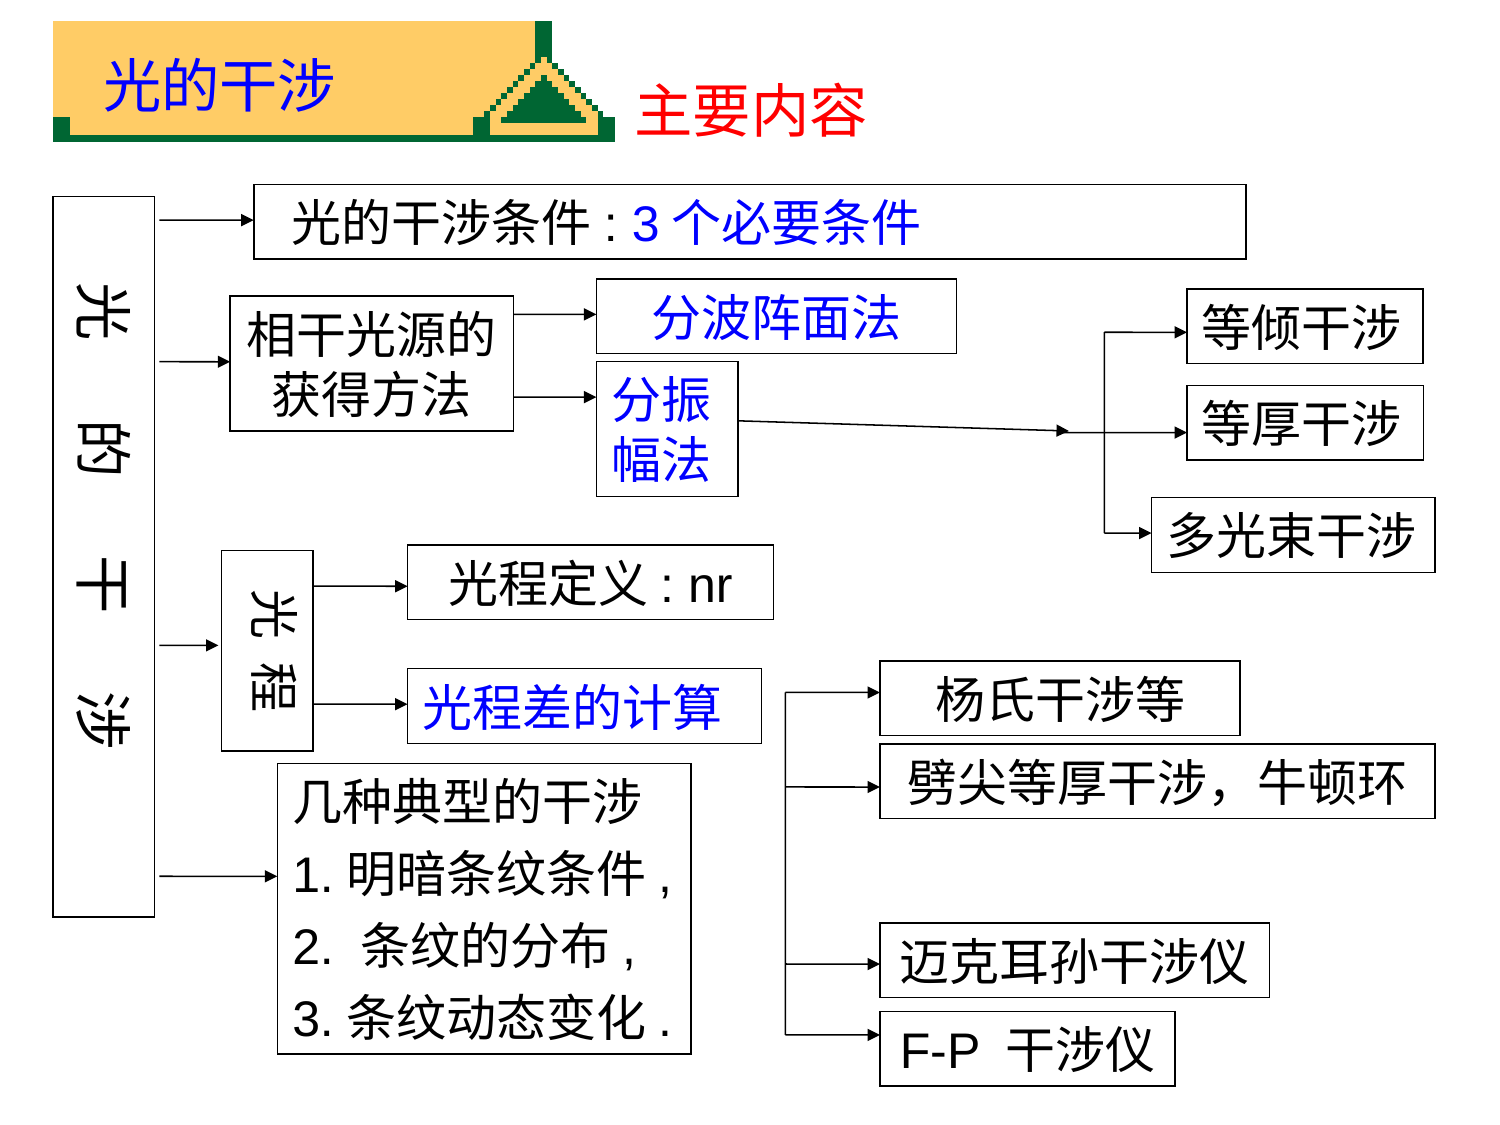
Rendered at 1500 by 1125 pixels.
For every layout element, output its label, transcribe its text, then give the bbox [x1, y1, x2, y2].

text_box 分波阵面法 [596, 278, 957, 354]
text_box 光的干涉条件: 3个必要条件 [253, 184, 1247, 260]
text_box 杨氏干涉等 [879, 660, 1241, 736]
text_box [785, 692, 881, 1036]
text_box 几种典型的干涉 1.明暗条纹条件, 2. 条纹的分布, 3.条纹动态变化. [277, 763, 692, 1054]
text_box 多光束干涉 [1151, 497, 1436, 573]
text_box 等倾干涉 [1186, 289, 1424, 364]
text_box 光 的 干 涉 [53, 196, 155, 917]
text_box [312, 585, 408, 705]
text_box F-P 干涉仪 [879, 1011, 1176, 1087]
text_box 光程定义: nr [407, 545, 774, 620]
text_box 等厚干涉 [1193, 385, 1424, 461]
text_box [159, 219, 278, 877]
text_box 迈克耳孙干涉仪 [885, 922, 1270, 998]
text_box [53, 20, 622, 142]
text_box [1056, 331, 1188, 534]
text_box 劈尖等厚干涉，牛顿环 [885, 743, 1436, 819]
text_box 光程差的计算 [407, 668, 762, 744]
text_box 相干光源的获得方法 [282, 296, 514, 431]
text_box 分振幅法 [596, 361, 739, 497]
text_box 主要内容 [620, 66, 951, 152]
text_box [513, 314, 597, 398]
text_box 光 程 [282, 550, 313, 752]
